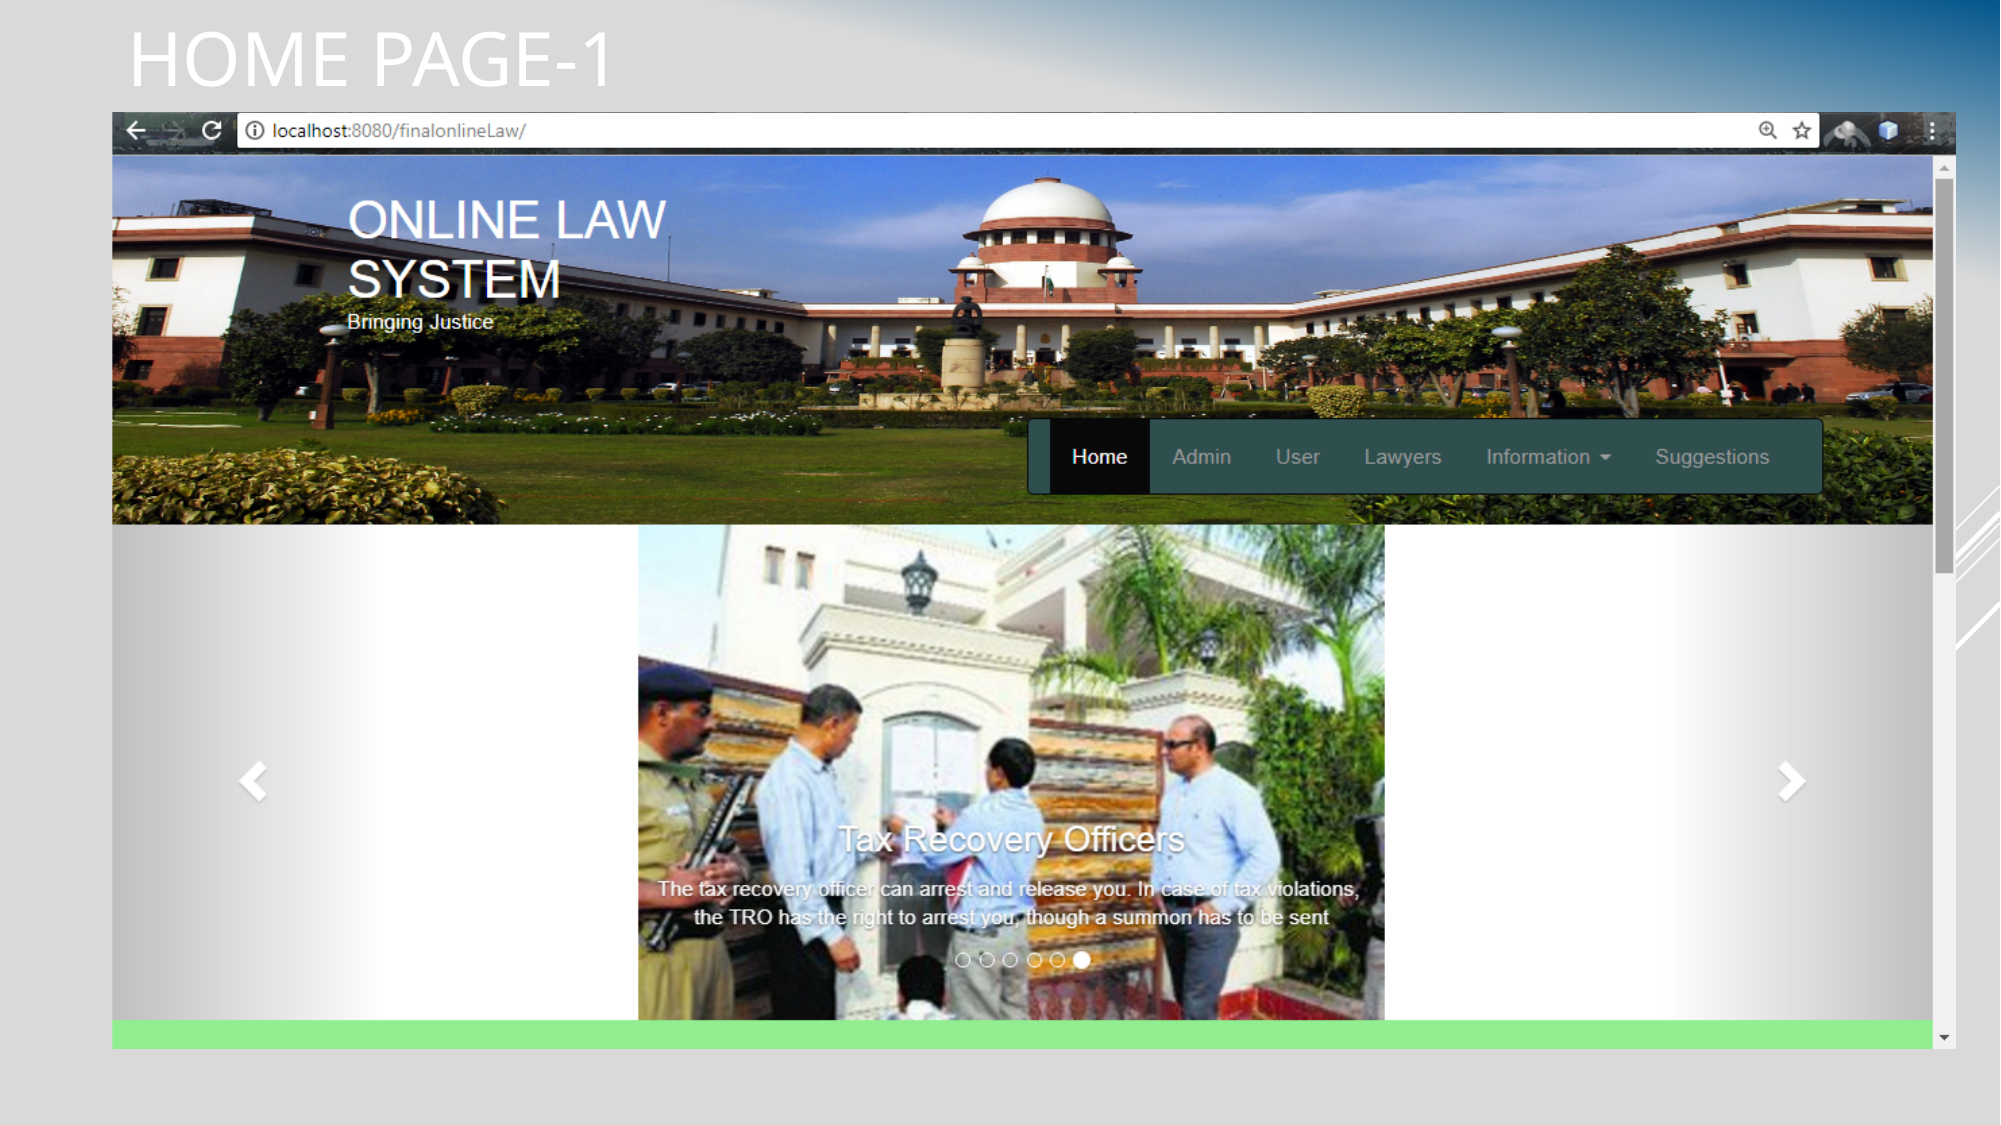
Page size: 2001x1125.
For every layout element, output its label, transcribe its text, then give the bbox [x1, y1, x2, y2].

picture [111, 112, 1957, 1049]
title Home page-1 [112, 0, 1942, 112]
